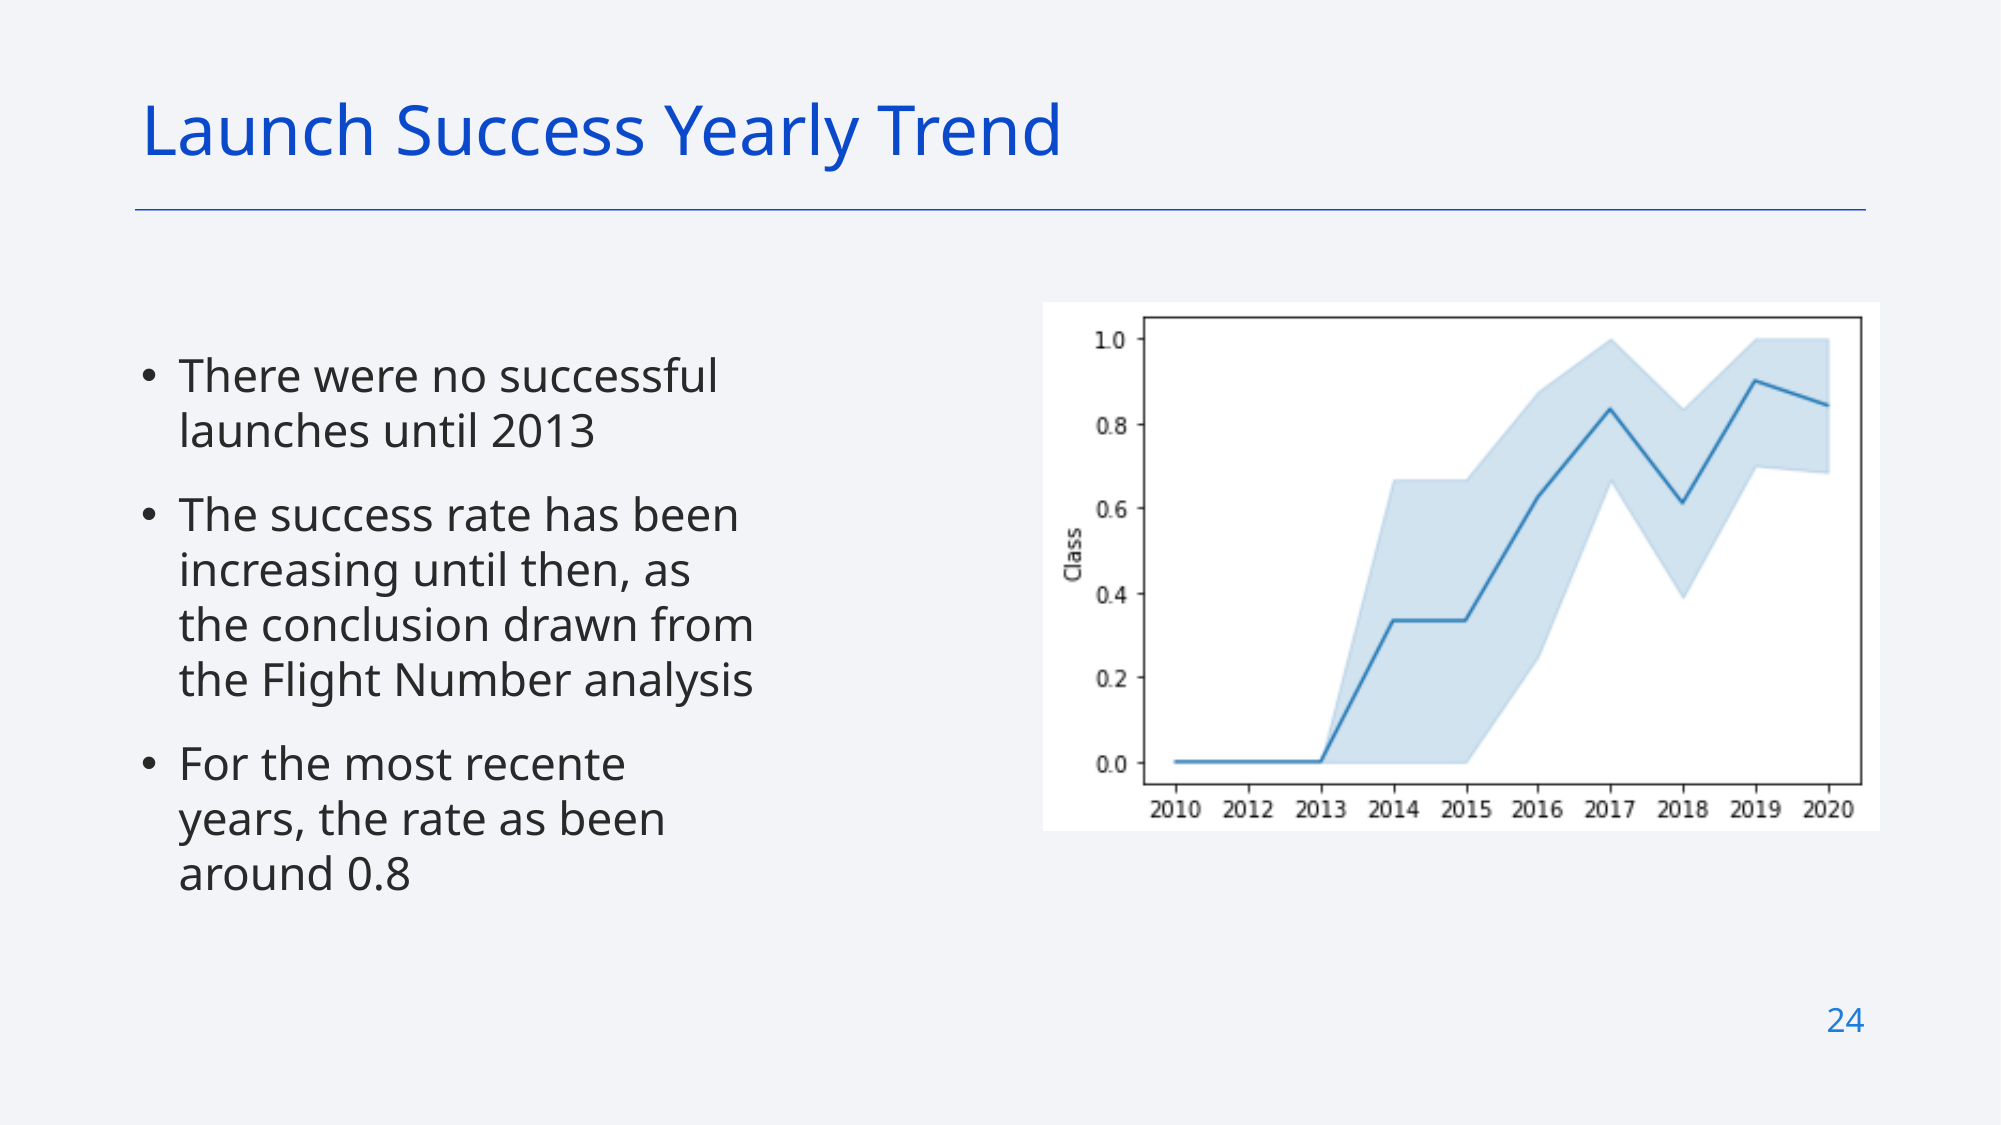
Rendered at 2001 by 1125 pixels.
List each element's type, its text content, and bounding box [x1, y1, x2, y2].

picture [0, 0, 2001, 1125]
text_box Launch Success Yearly Trend [126, 88, 1852, 179]
slide_number 24 [1429, 988, 1880, 1055]
list There were no successful launches until 2013 The success rate has been increasing until then, as the conclusion drawn from the Flight Number analysis For the most recente years, the rate as been around 0.8 [126, 339, 772, 965]
